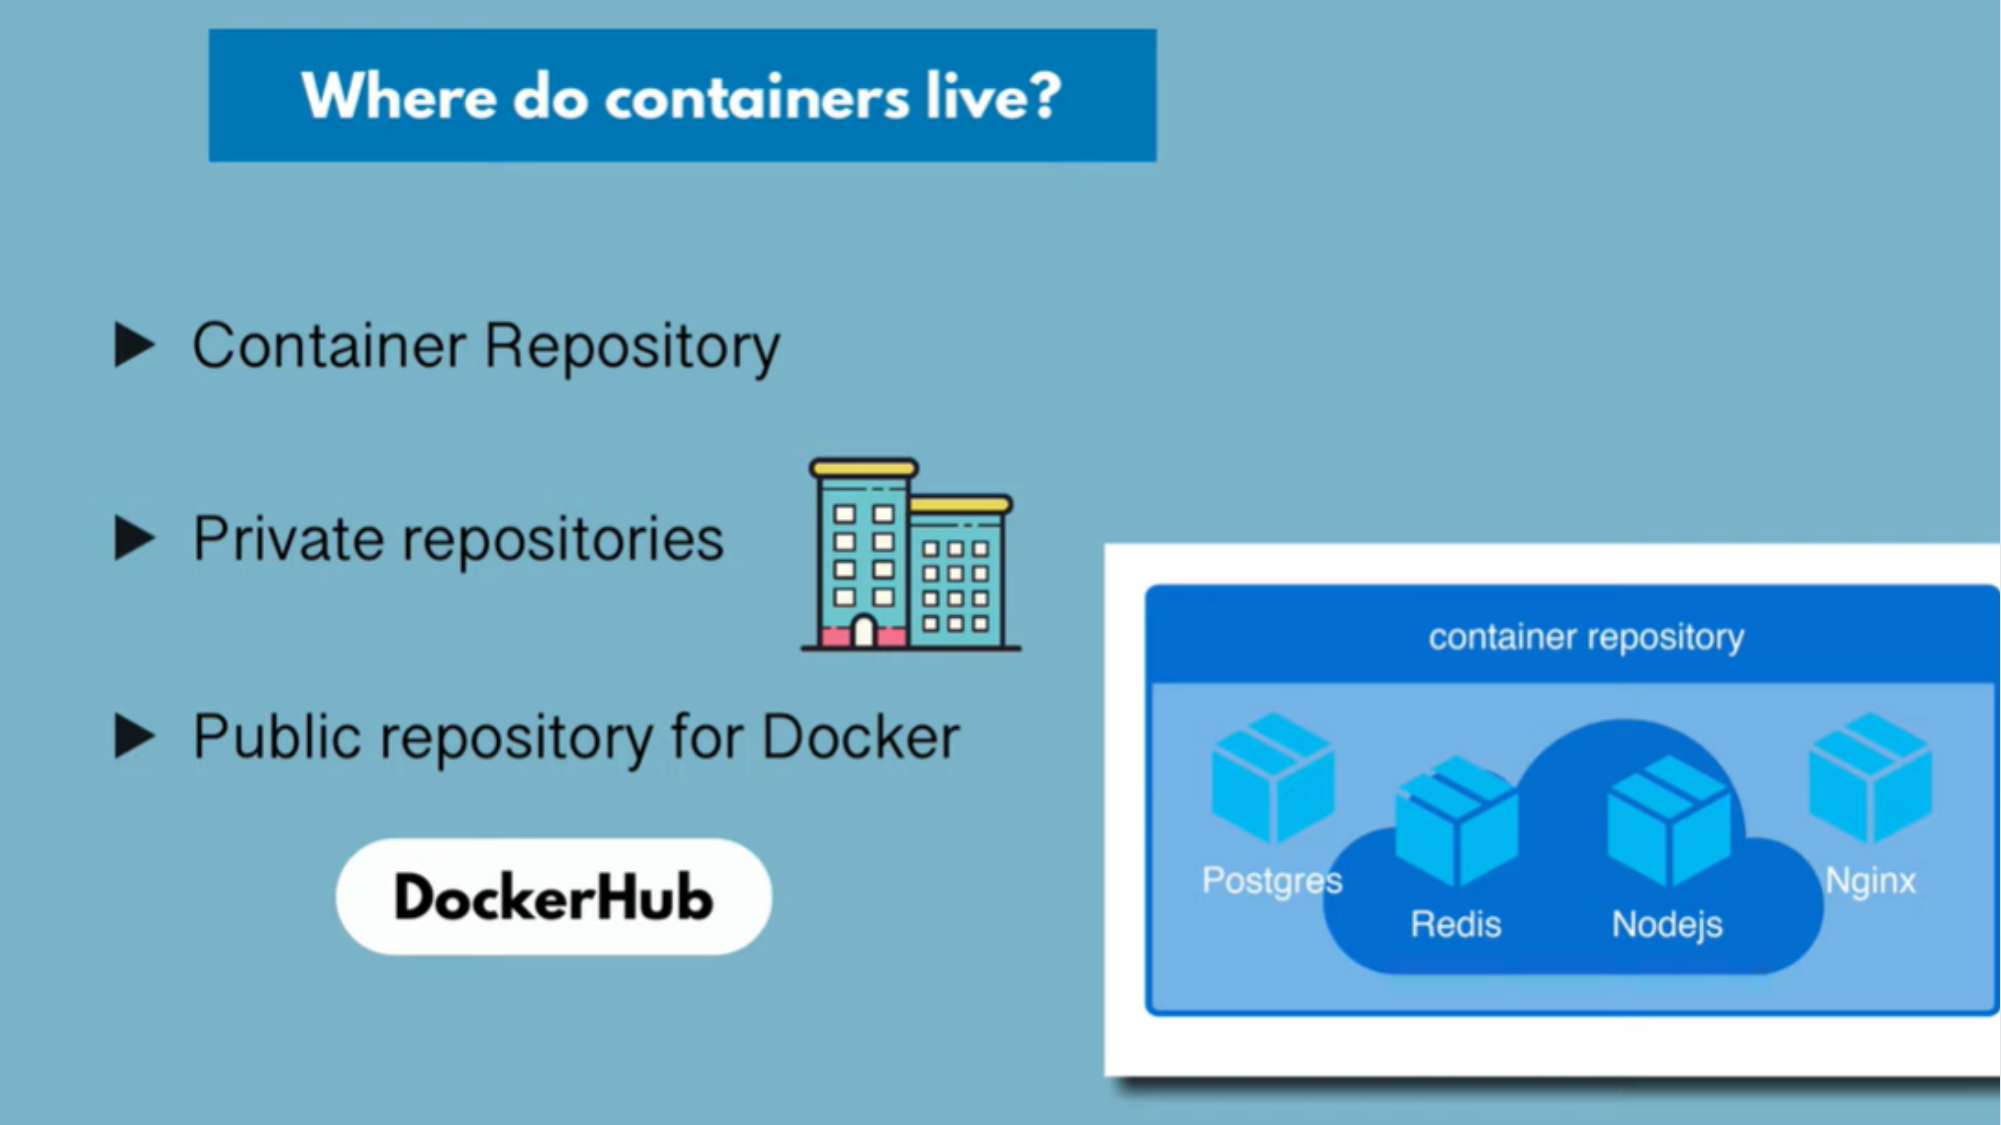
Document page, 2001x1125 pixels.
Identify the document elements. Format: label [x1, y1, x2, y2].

list [0, 0, 2000, 1125]
